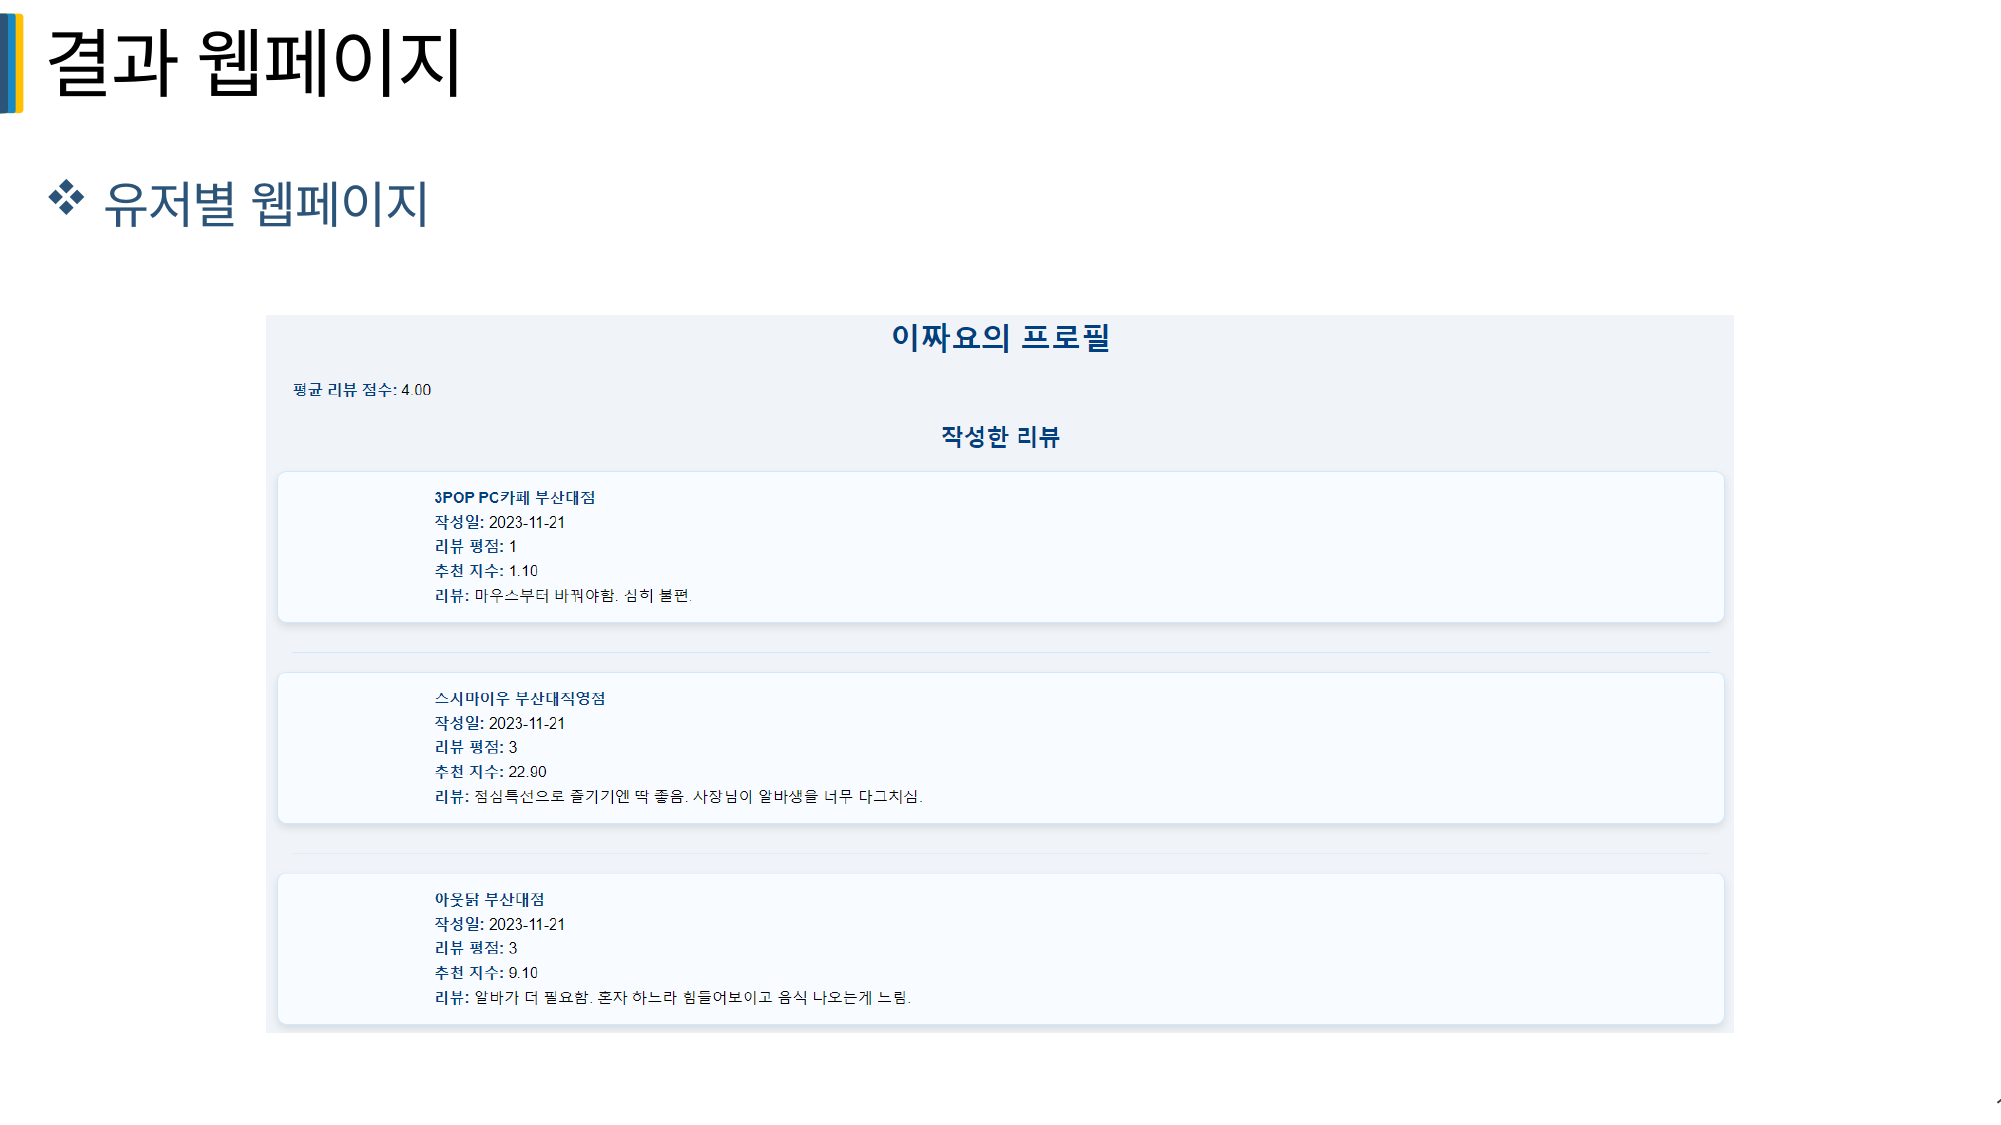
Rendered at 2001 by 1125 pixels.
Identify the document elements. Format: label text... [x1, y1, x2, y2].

picture [266, 315, 1734, 1033]
list 유저별 웹페이지 [29, 154, 1965, 1092]
title 결과 웹페이지 [29, 13, 1965, 114]
